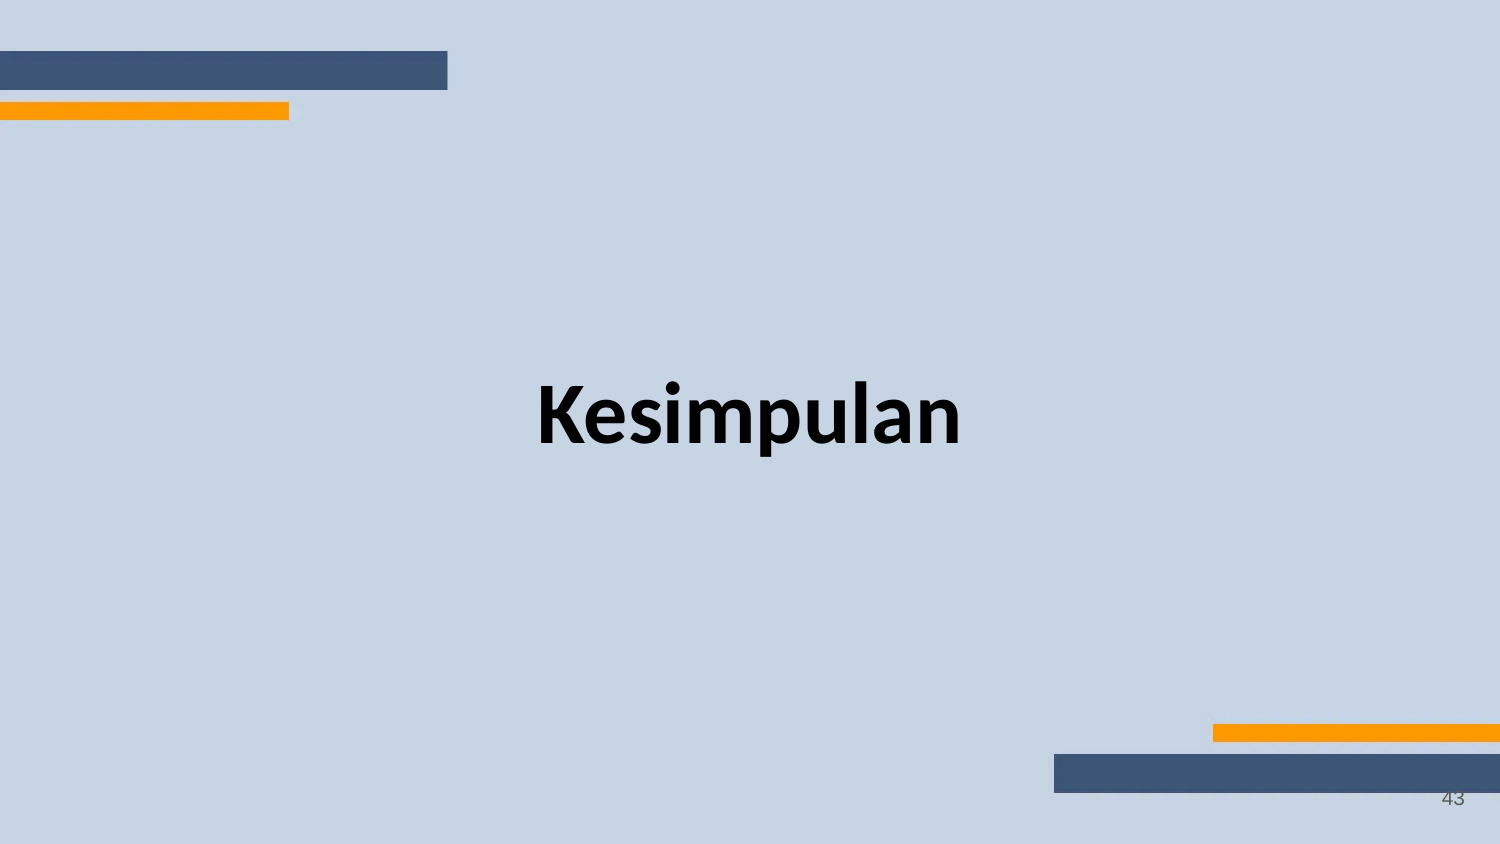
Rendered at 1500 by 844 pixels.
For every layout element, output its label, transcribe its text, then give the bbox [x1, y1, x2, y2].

slide_number ‹#› [1389, 764, 1480, 830]
picture [0, 0, 1500, 844]
text_box Kesimpulan [173, 324, 1327, 520]
